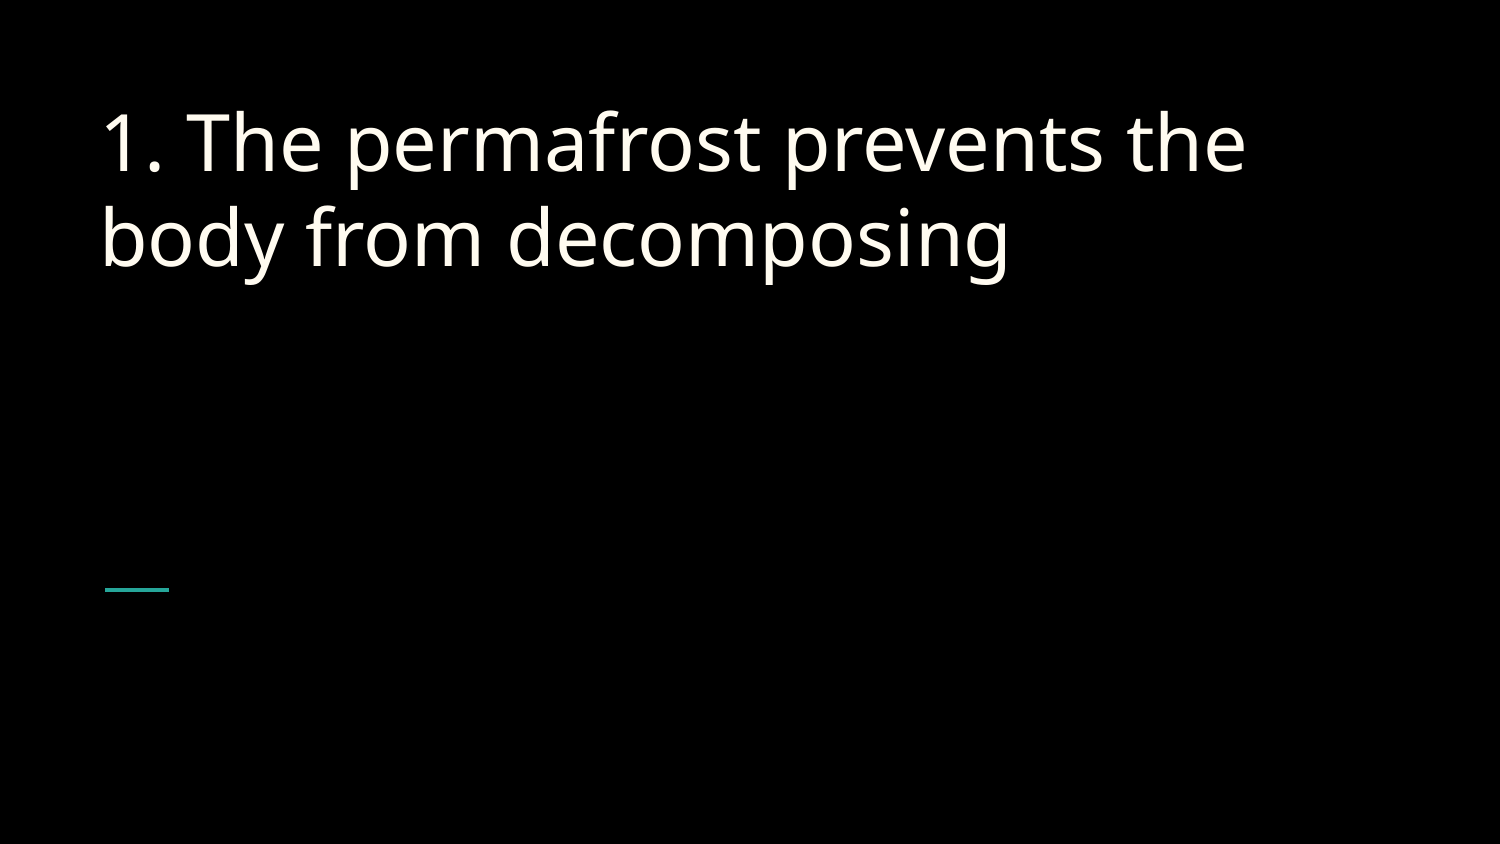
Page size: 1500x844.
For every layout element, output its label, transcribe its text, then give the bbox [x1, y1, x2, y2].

title 1. The permafrost prevents the body from decomposing [84, 47, 1416, 297]
